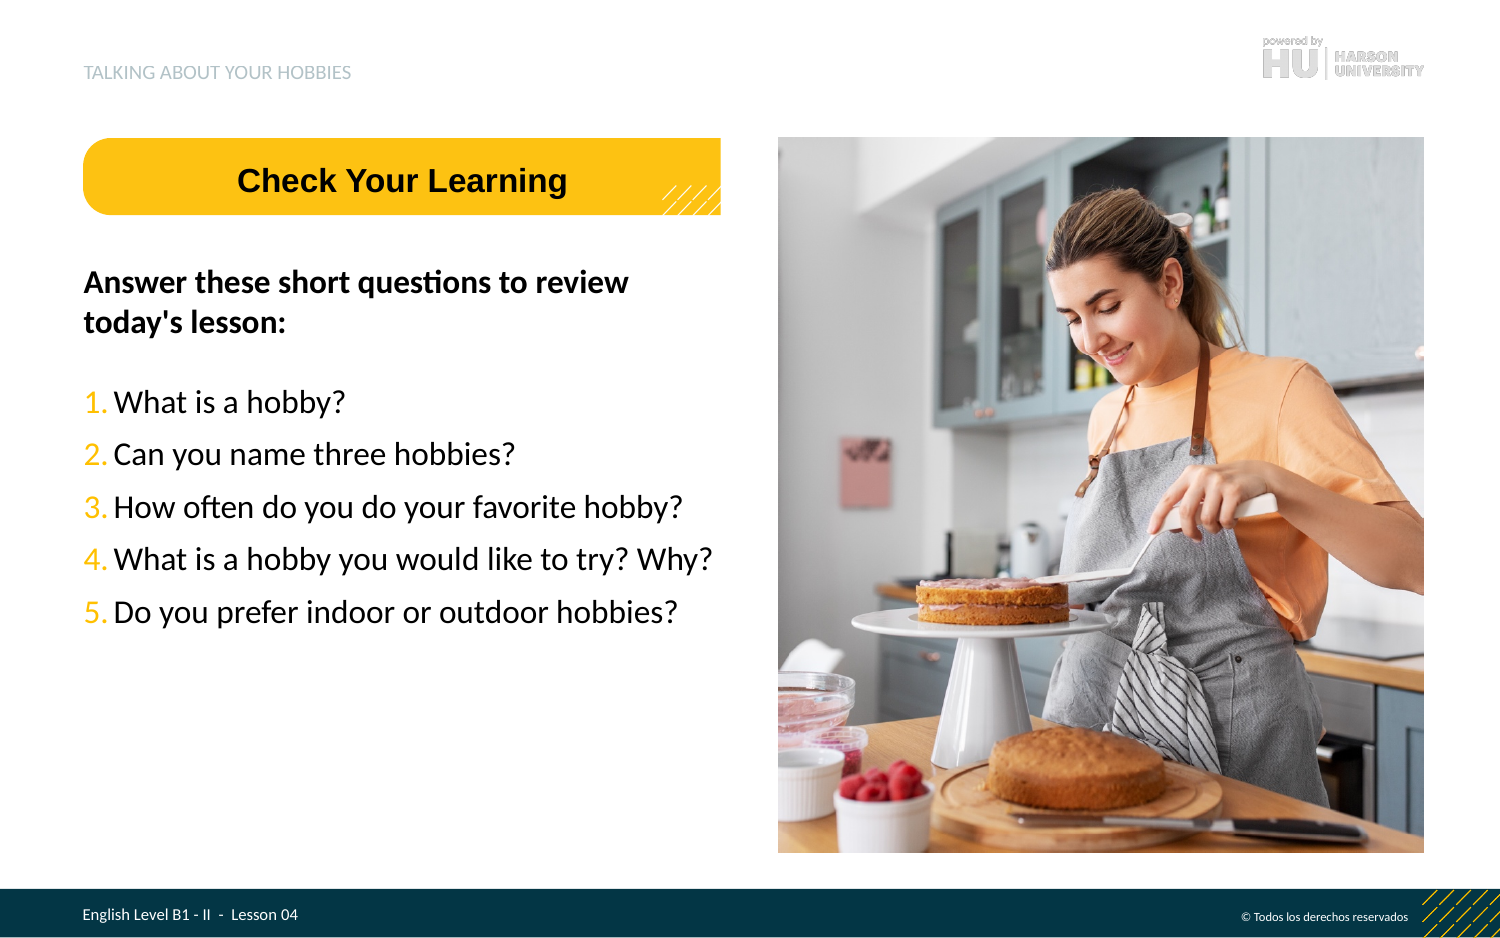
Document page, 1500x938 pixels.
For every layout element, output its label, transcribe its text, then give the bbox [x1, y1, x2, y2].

picture [778, 137, 1424, 853]
text_box Check Your Learning [185, 151, 621, 207]
text_box TALKING ABOUT YOUR HOBBIES [83, 61, 750, 85]
picture [1263, 36, 1424, 80]
picture [662, 185, 722, 216]
text_box Answer these short questions to review today's lesson: What is a hobby? Can you name three hobbies? How often do you do your favorite hobby? What is a hobby you would like to try? Why? Do you prefer indoor or outdoor hobbies? [83, 260, 721, 630]
text_box [80, 135, 723, 218]
